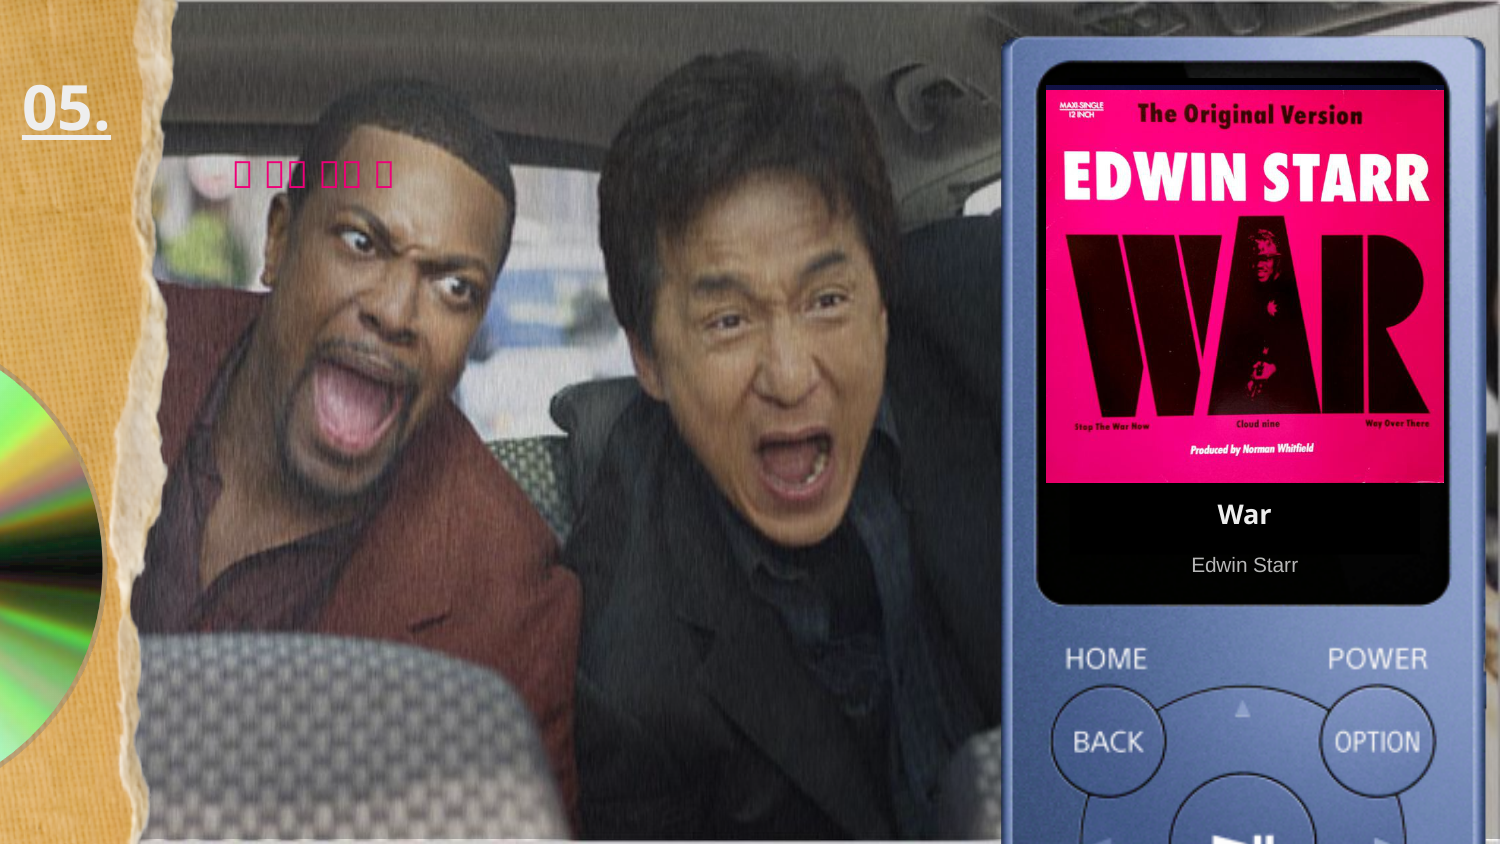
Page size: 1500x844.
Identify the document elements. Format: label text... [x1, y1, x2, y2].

title 05. [7, 52, 168, 201]
picture [0, 0, 1500, 844]
subtitle 🕺 💃🕺 💃🕺 💃 [216, 129, 931, 715]
subtitle Edwin Starr [1069, 532, 1420, 575]
title War [1046, 491, 1444, 555]
